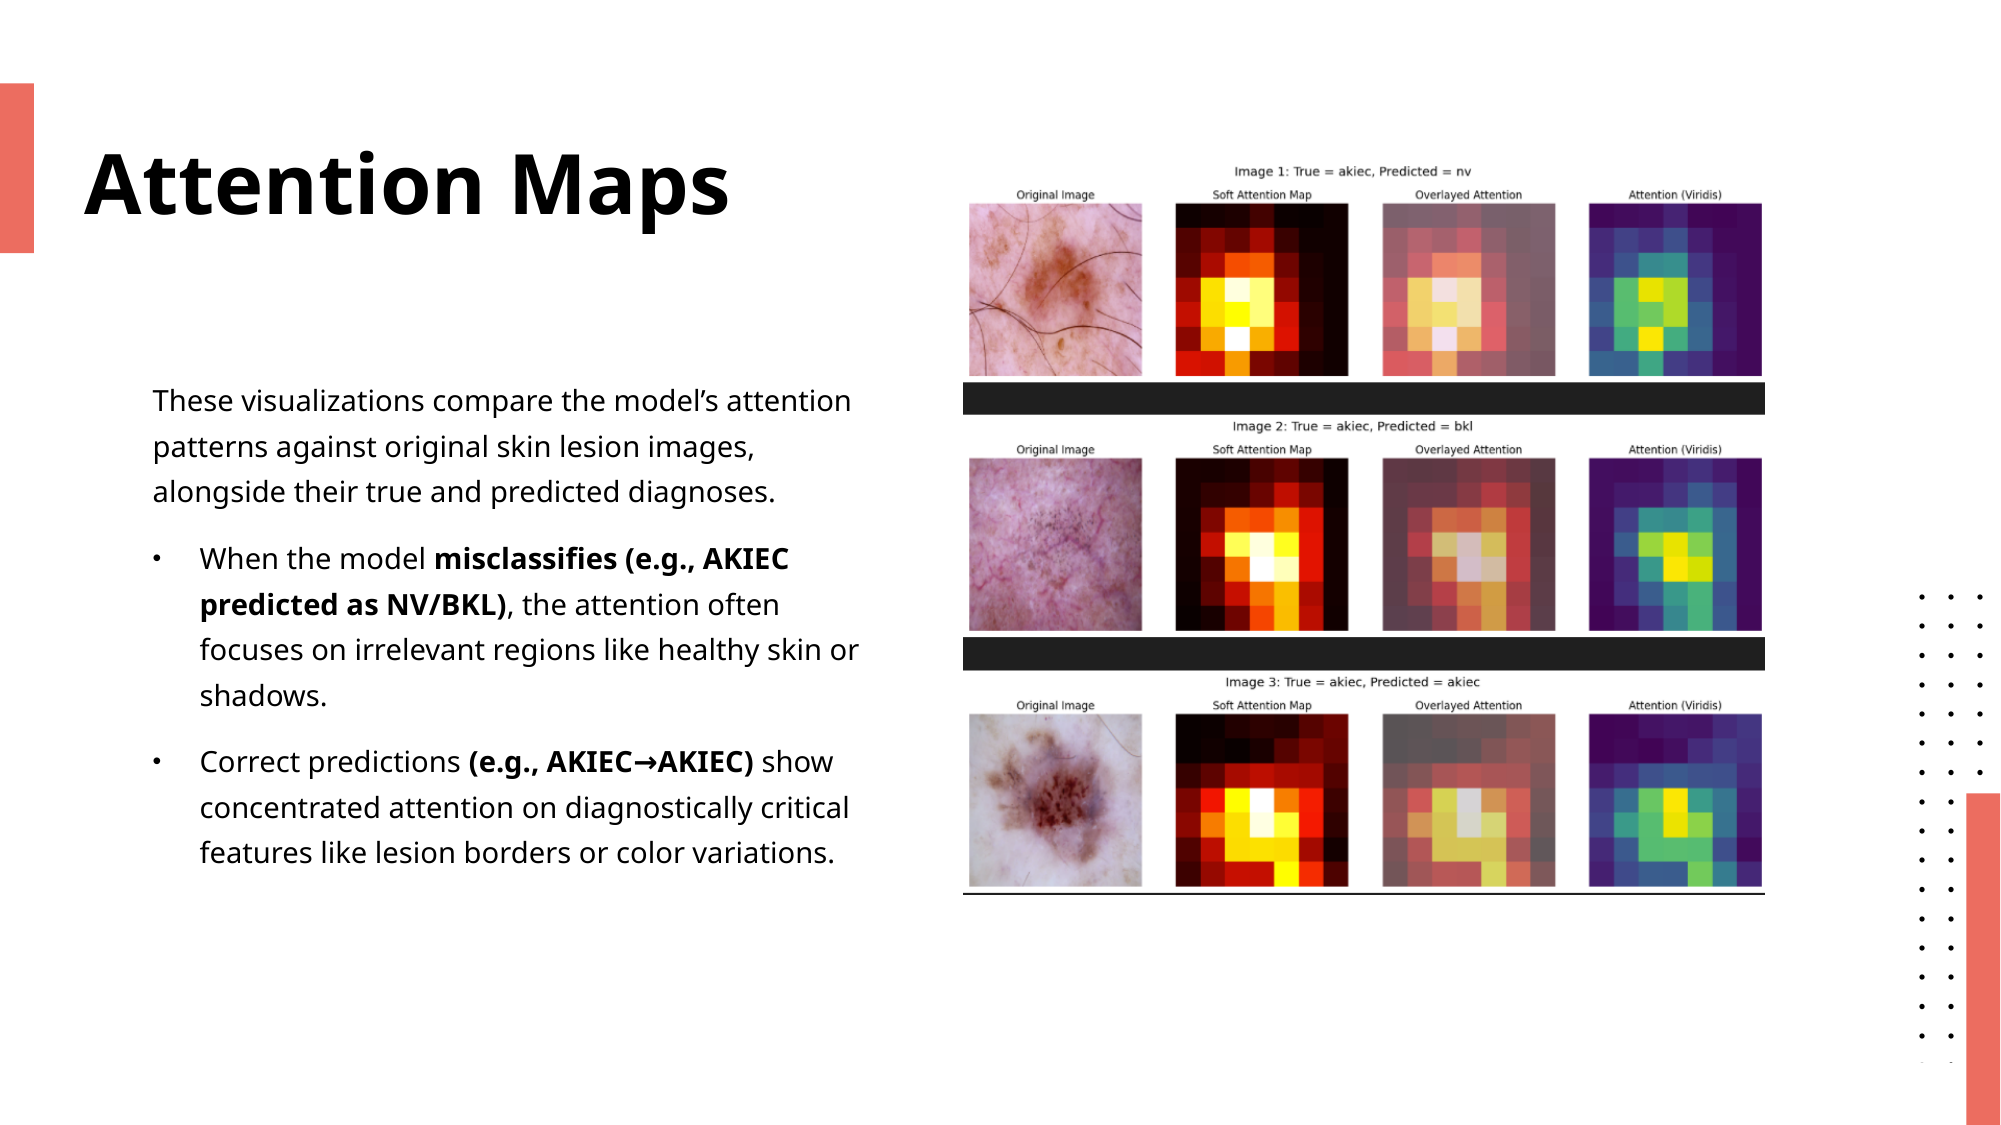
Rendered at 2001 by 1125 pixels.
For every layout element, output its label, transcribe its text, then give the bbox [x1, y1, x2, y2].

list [963, 161, 1765, 895]
list These visualizations compare the model’s attention patterns against original skin lesion images, alongside their true and predicted diagnoses. When the model misclassifies (e.g., AKIEC predicted as NV/BKL), the attention often focuses on irrelevant regions like healthy skin or shadows. Correct predictions (e.g., AKIEC→AKIEC) show concentrated attention on diagnostically critical features like lesion borders or color variations. [137, 364, 890, 963]
text_box Attention Maps [69, 88, 1786, 255]
text_box [0, 82, 35, 254]
picture [1907, 582, 1994, 1064]
